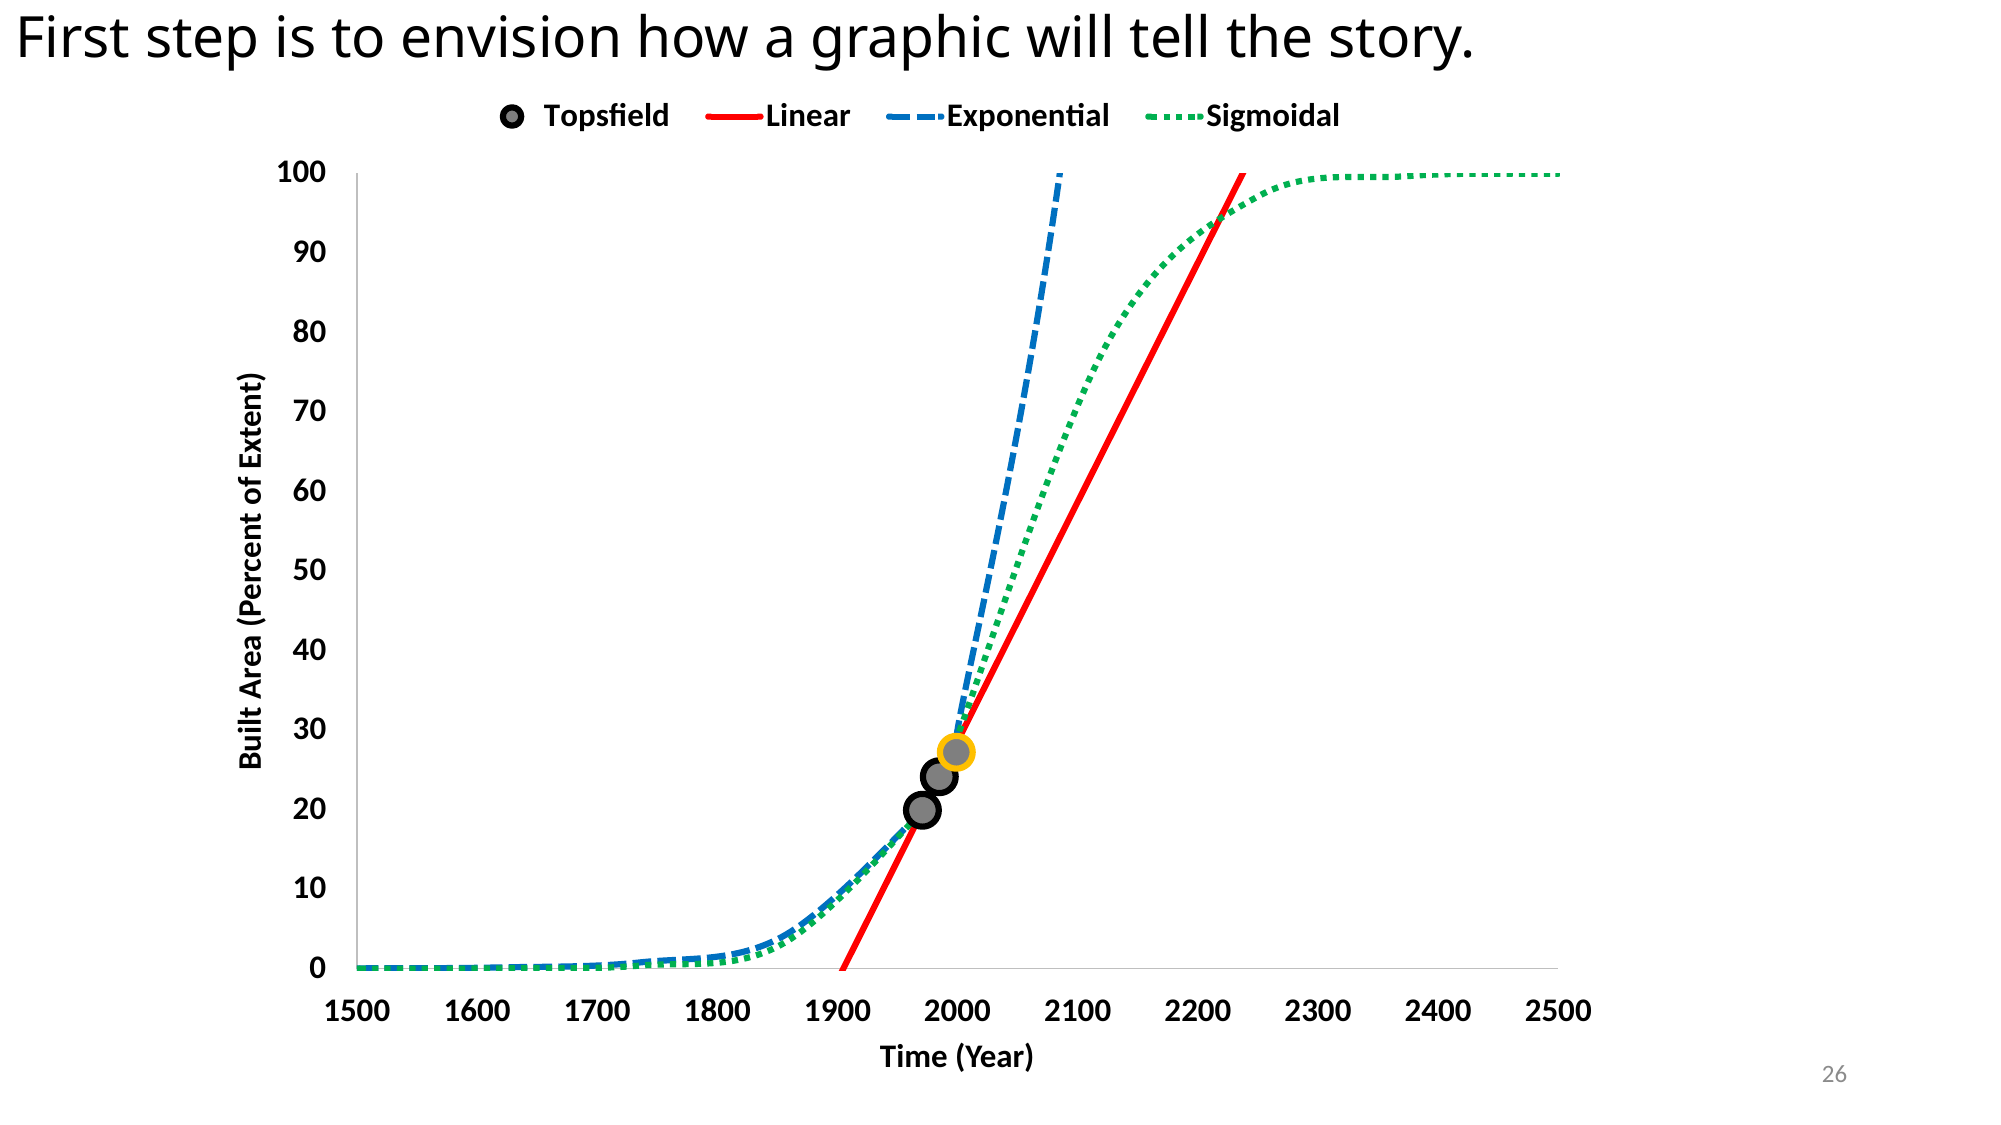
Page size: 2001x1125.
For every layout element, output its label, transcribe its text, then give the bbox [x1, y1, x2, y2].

title First step is to envision how a graphic will tell the story. [0, 0, 2000, 78]
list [203, 77, 1615, 1103]
slide_number 26 [1615, 1042, 1863, 1103]
